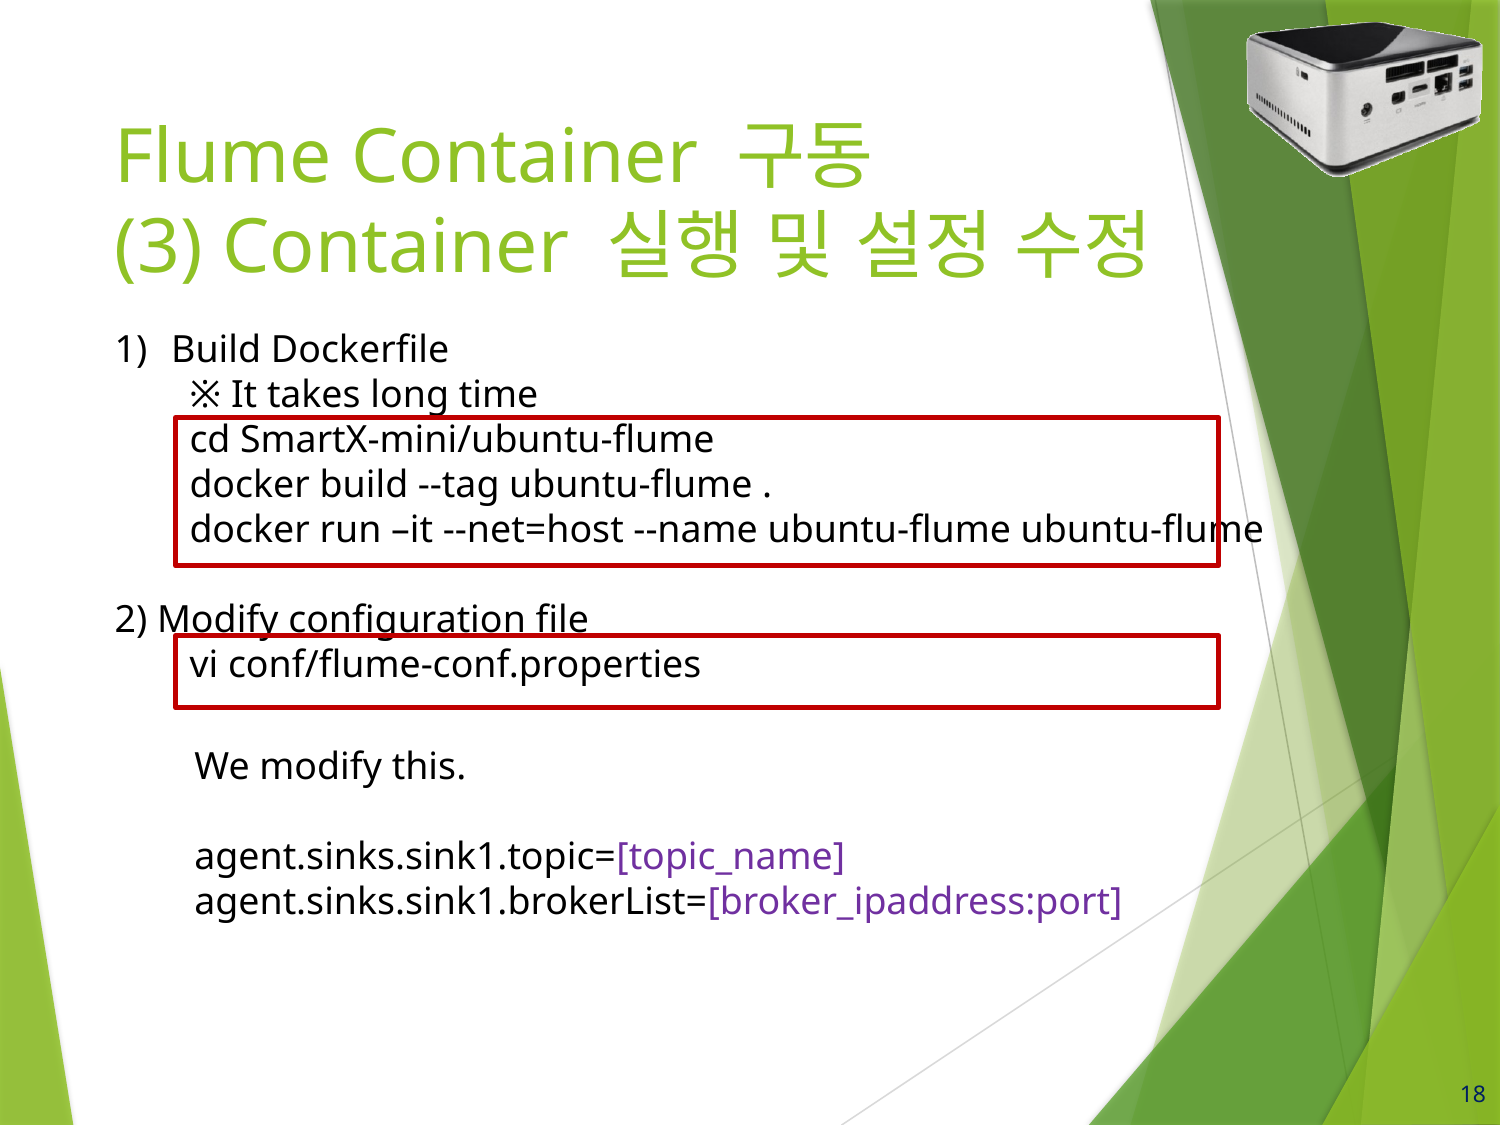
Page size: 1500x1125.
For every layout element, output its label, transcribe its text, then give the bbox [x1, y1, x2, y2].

text_box We modify this. agent.sinks.sink1.topic=[topic_name] agent.sinks.sink1.brokerList=[broker_ipaddress:port] [179, 734, 1171, 929]
text_box [175, 417, 1219, 566]
slide_number 18 [1417, 1065, 1500, 1125]
title Flume Container 구동 (3) Container 실행 및 설정 수정 [99, 99, 1253, 317]
text_box Build Dockerfile ※ It takes long time cd SmartX-mini/ubuntu-flume docker build --tag ubuntu-flume . docker run –it --net=host --name ubuntu-flume ubuntu-flume 2) Modify configuration file vi conf/flume-conf.properties [99, 317, 1360, 828]
picture [1237, 19, 1484, 182]
text_box [175, 635, 1219, 708]
